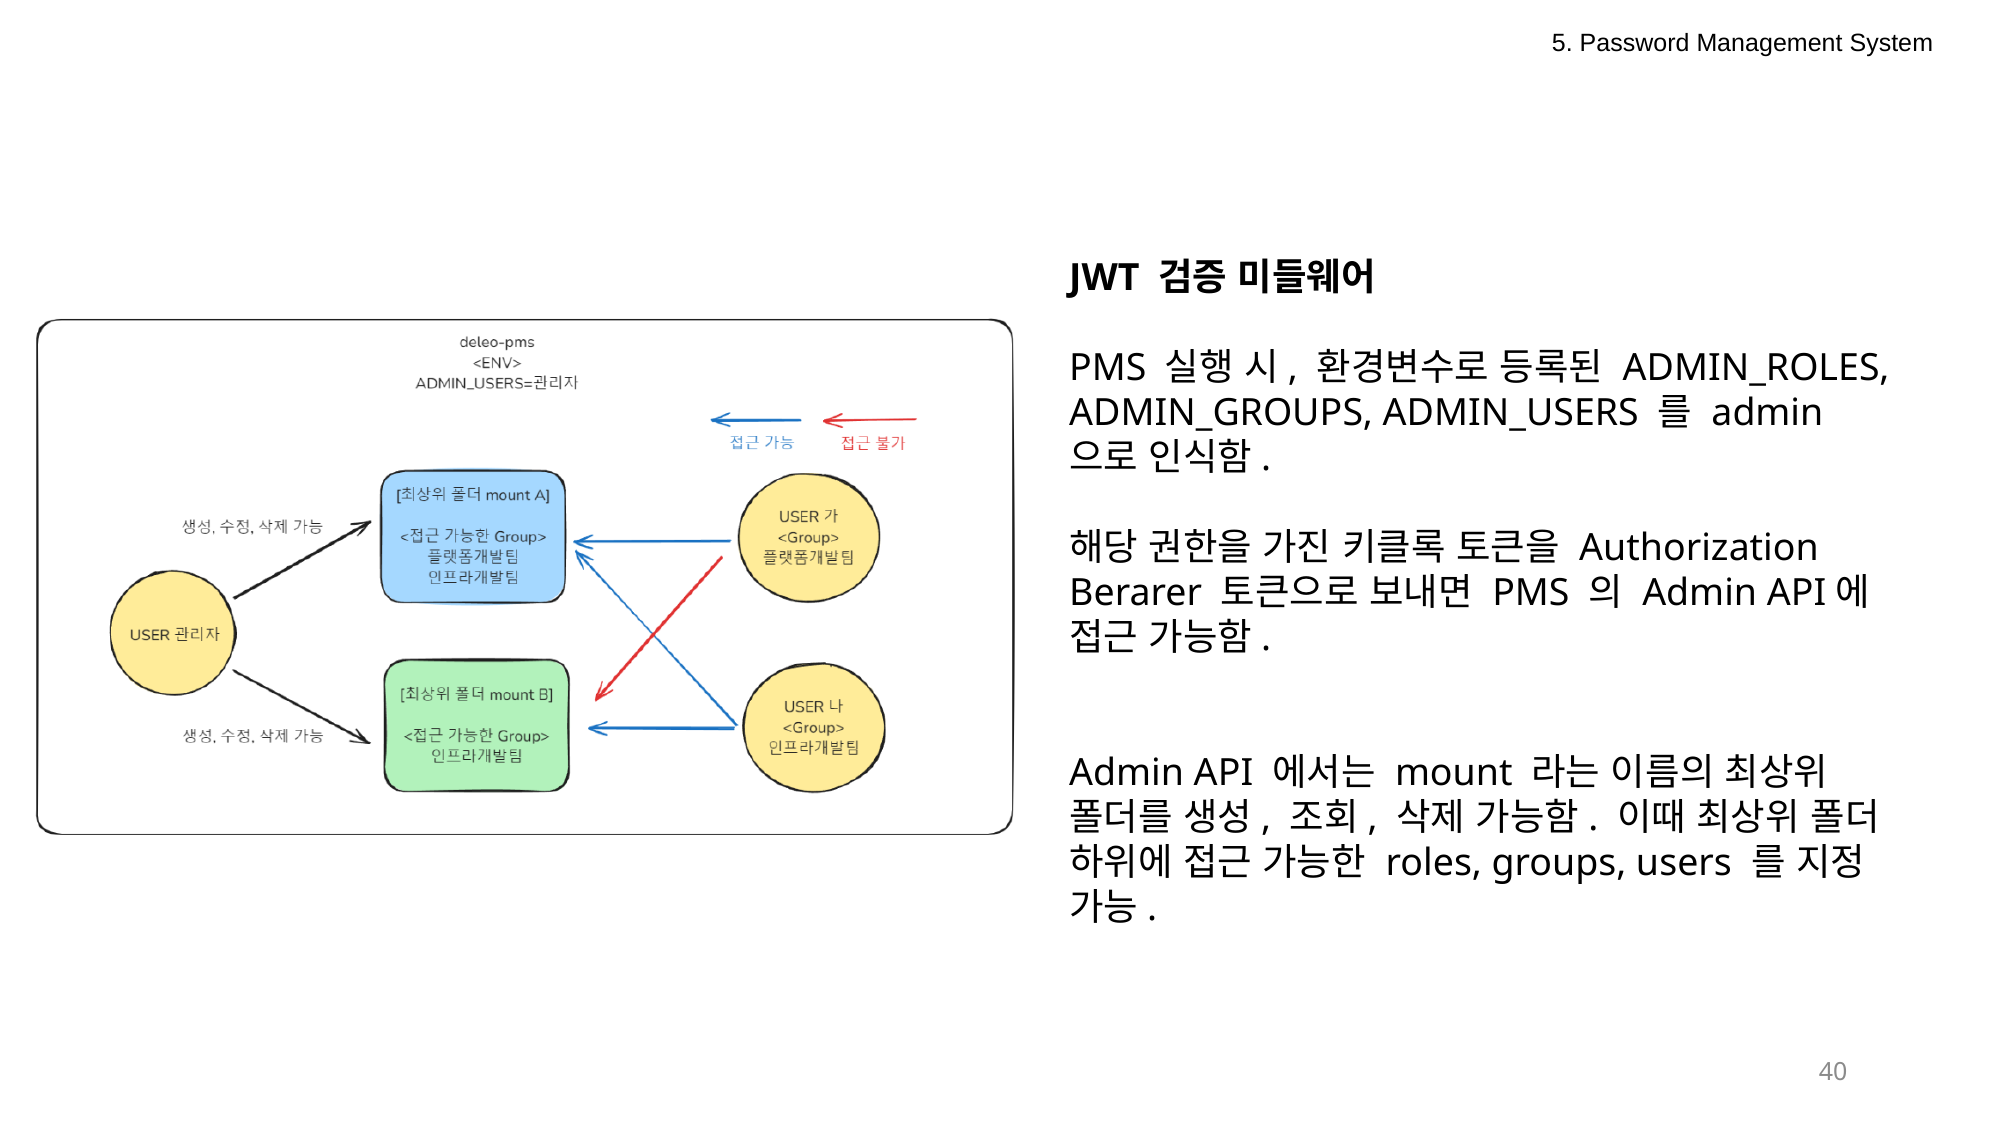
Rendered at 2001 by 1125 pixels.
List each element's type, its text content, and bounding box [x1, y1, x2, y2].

slide_number 40 [1412, 1042, 1863, 1103]
picture [31, 308, 1019, 841]
text_box 5. Password Management System [1537, 18, 2000, 64]
text_box JWT 검증 미들웨어 PMS 실행 시, 환경변수로 등록된 ADMIN_ROLES, ADMIN_GROUPS, ADMIN_USERS 를 admin 으로 인식함. 해당 권한을 가진 키클록 토큰을 Authorization Berarer 토큰으로 보내면 PMS 의 Admin API에 접근 가능함. Admin API 에서는 mount 라는 이름의 최상위 폴더를 생성, 조회, 삭제 가능함. 이때 최상위 폴더 하위에 접근 가능한 roles, groups, users 를 지정 가능. [1054, 245, 1918, 936]
